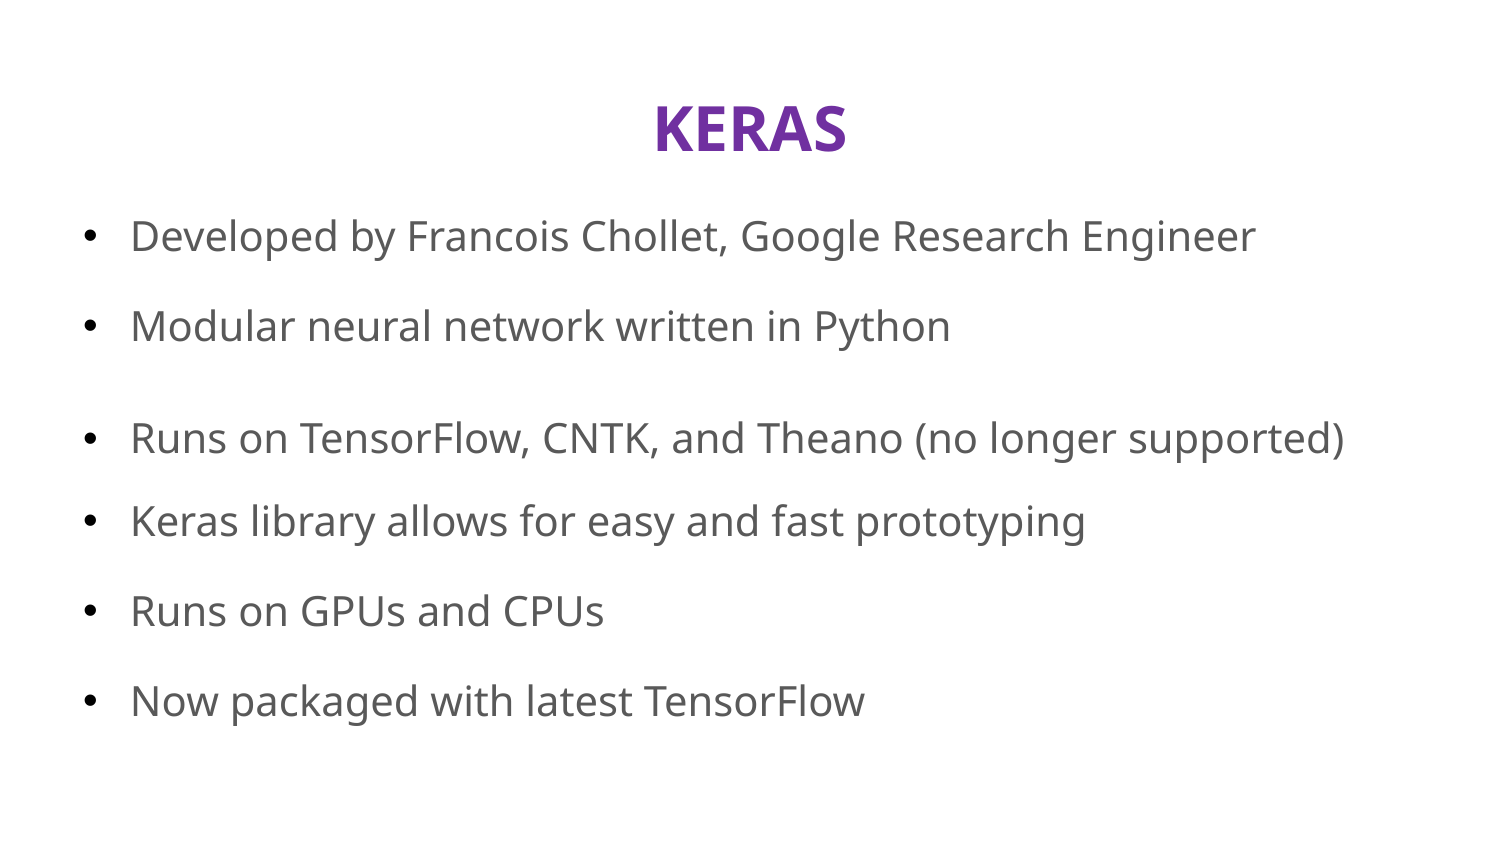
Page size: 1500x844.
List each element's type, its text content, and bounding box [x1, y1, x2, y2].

title KERAS [68, 90, 1432, 172]
list Developed by Francois Chollet, Google Research Engineer Modular neural network written in Python Runs on TensorFlow, CNTK, and Theano (no longer supported) Keras library allows for easy and fast prototyping Runs on GPUs and CPUs Now packaged with latest TensorFlow [70, 209, 1431, 796]
